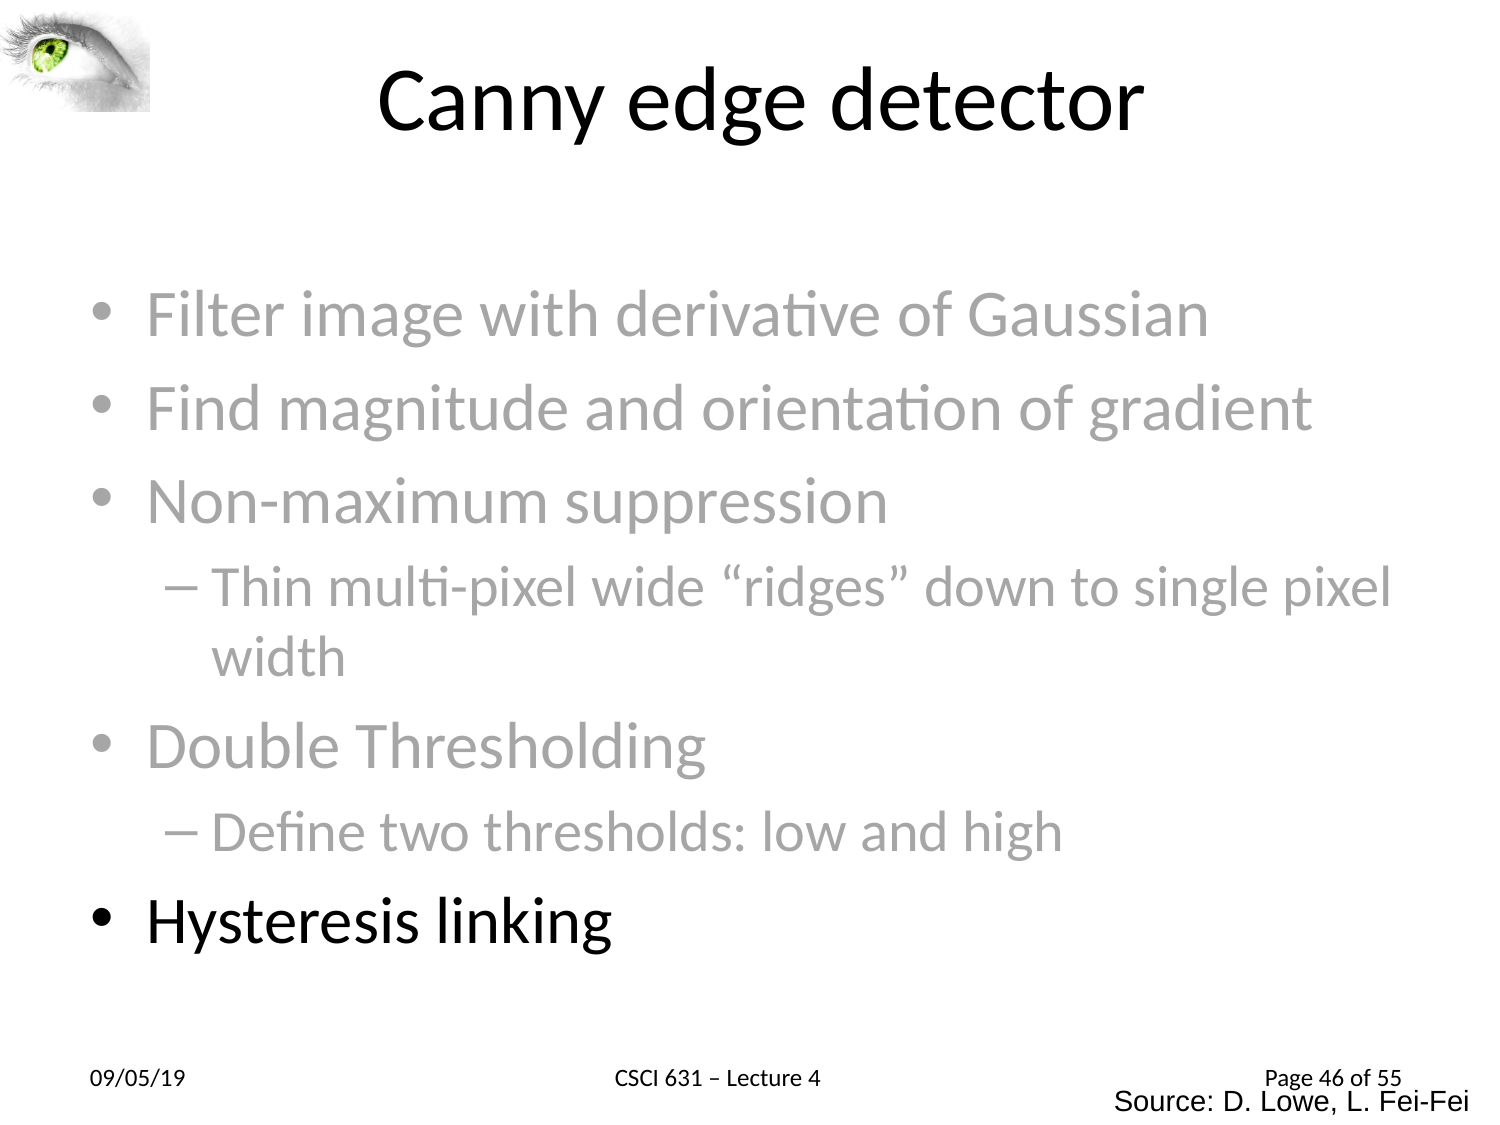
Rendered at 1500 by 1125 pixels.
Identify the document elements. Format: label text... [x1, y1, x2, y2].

picture [0, 0, 87, 112]
list Filter image with derivative of Gaussian Find magnitude and orientation of gradient Non-maximum suppression Thin multi-pixel wide “ridges” down to single pixel width Double Thresholding Deﬁne two thresholds: low and high Hysteresis linking [75, 262, 1425, 1005]
text_box Source: D. Lowe, L. Fei-Fei [1099, 1074, 1486, 1125]
title Canny edge detector [87, 0, 1438, 188]
